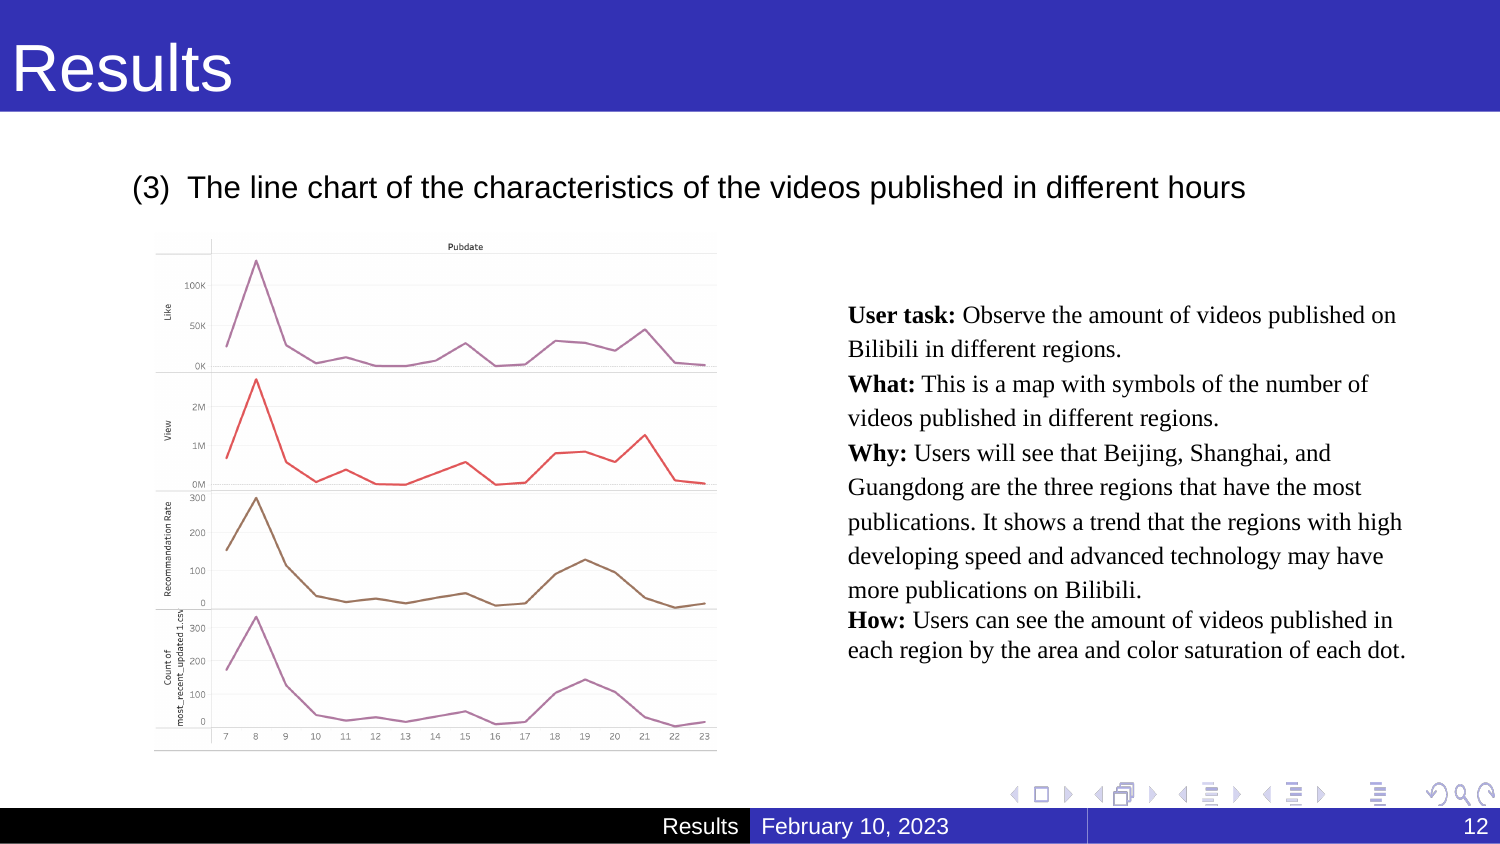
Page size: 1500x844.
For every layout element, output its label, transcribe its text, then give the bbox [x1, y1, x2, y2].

picture [1009, 778, 1495, 806]
slide_number ‹#› [1087, 808, 1500, 844]
picture [154, 231, 717, 753]
footer Results [0, 808, 750, 844]
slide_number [750, 808, 1087, 844]
text_box User task: Observe the amount of videos published on Bilibili in different regions. What: This is a map with symbols of the number of videos published in different regions. Why: Users will see that Beijing, Shanghai, and Guangdong are the three regions that have the most publications. It shows a trend that the regions with high developing speed and advanced technology may have more publications on Bilibili. How: Users can see the amount of videos published in each region by the area and color saturation of each dot. [832, 278, 1430, 679]
list (3) The line chart of the characteristics of the videos published in different hours [120, 158, 1325, 279]
title Results [0, 0, 1500, 112]
